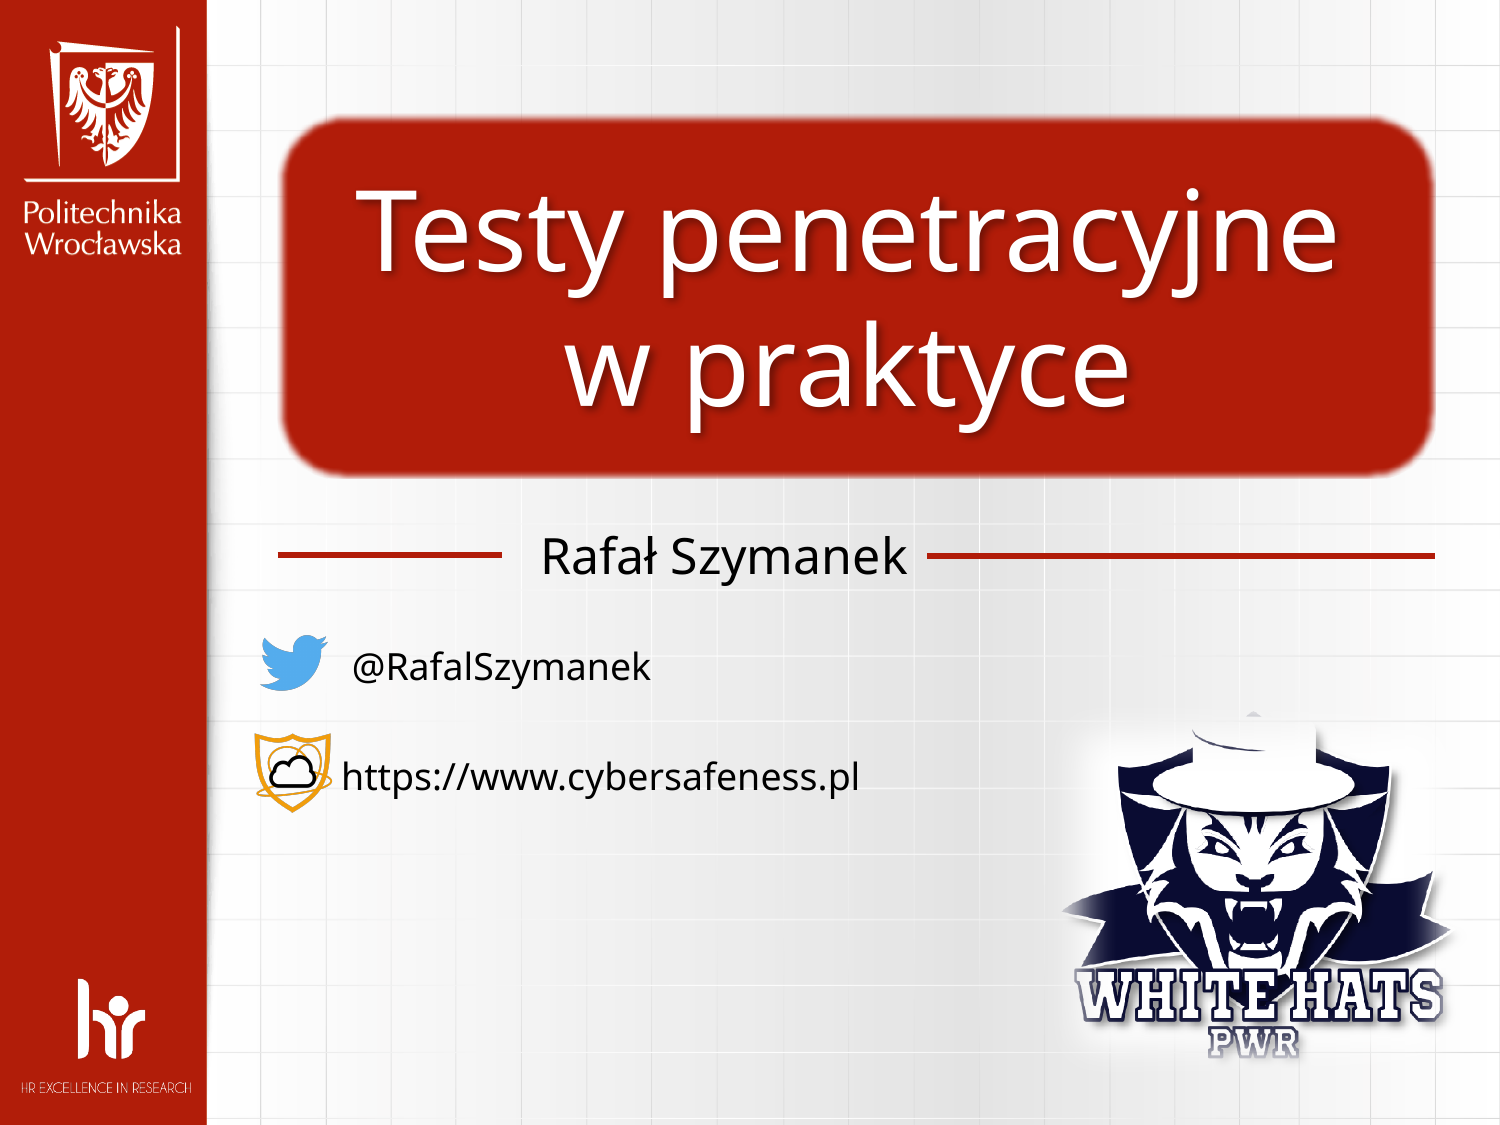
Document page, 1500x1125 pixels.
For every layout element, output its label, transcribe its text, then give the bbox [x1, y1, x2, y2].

text_box Rafał Szymanek [525, 517, 965, 592]
text_box https://www.cybersafeness.pl [338, 745, 876, 806]
list Testy penetracyjne w praktyce [277, 113, 1436, 475]
picture [0, 0, 1500, 1125]
text_box @RafalSzymanek [348, 635, 667, 696]
